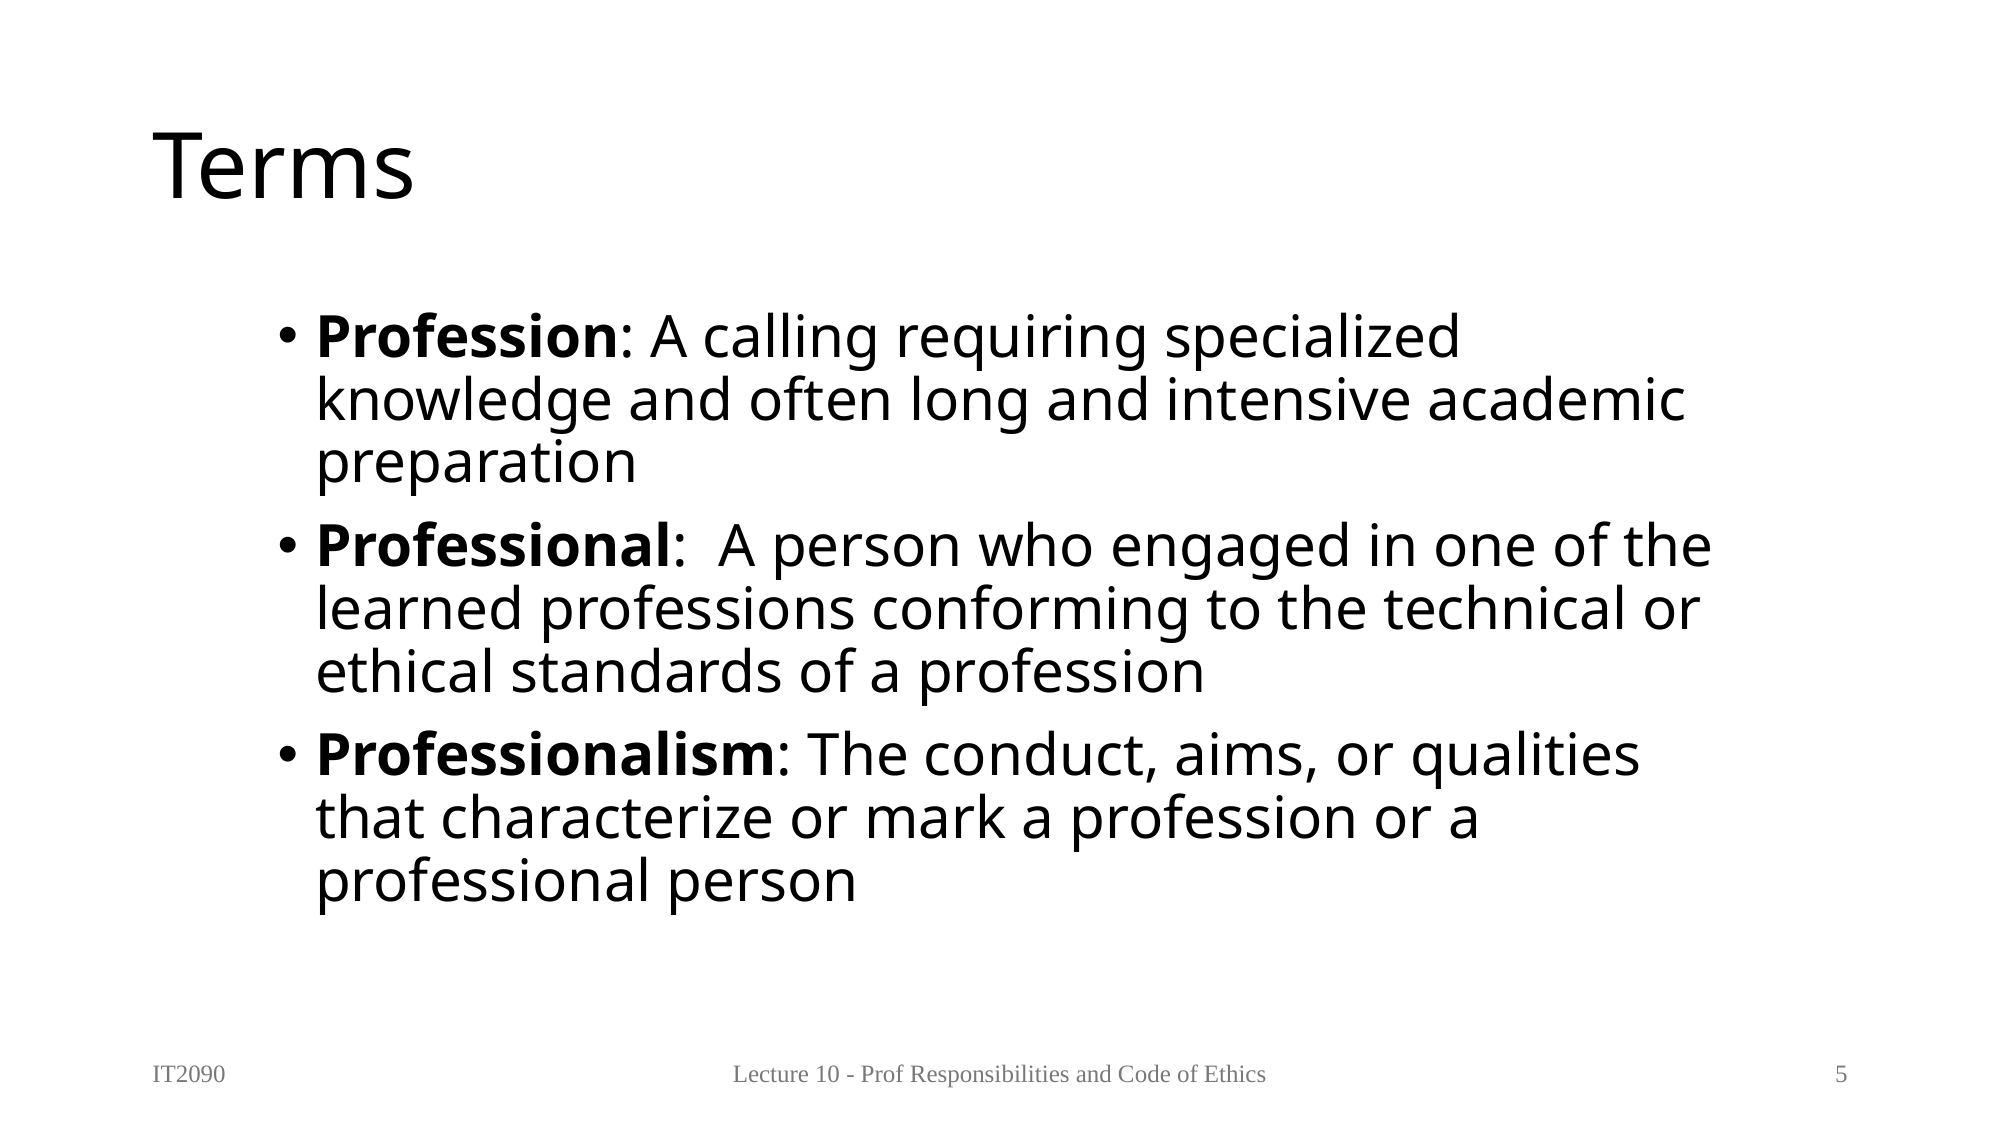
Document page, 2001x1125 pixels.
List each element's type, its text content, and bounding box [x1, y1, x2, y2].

slide_number IT2090 [137, 1042, 588, 1103]
footer Lecture 10 - Prof Responsibilities and Code of Ethics [662, 1042, 1338, 1103]
slide_number 5 [1412, 1042, 1863, 1103]
list Profession: A calling requiring specialized knowledge and often long and intensive academic preparation Professional: A person who engaged in one of the learned professions conforming to the technical or ethical standards of a profession Professionalism: The conduct, aims, or qualities that characterize or mark a profession or a professional person [262, 299, 1775, 1023]
title Terms [137, 59, 1863, 278]
